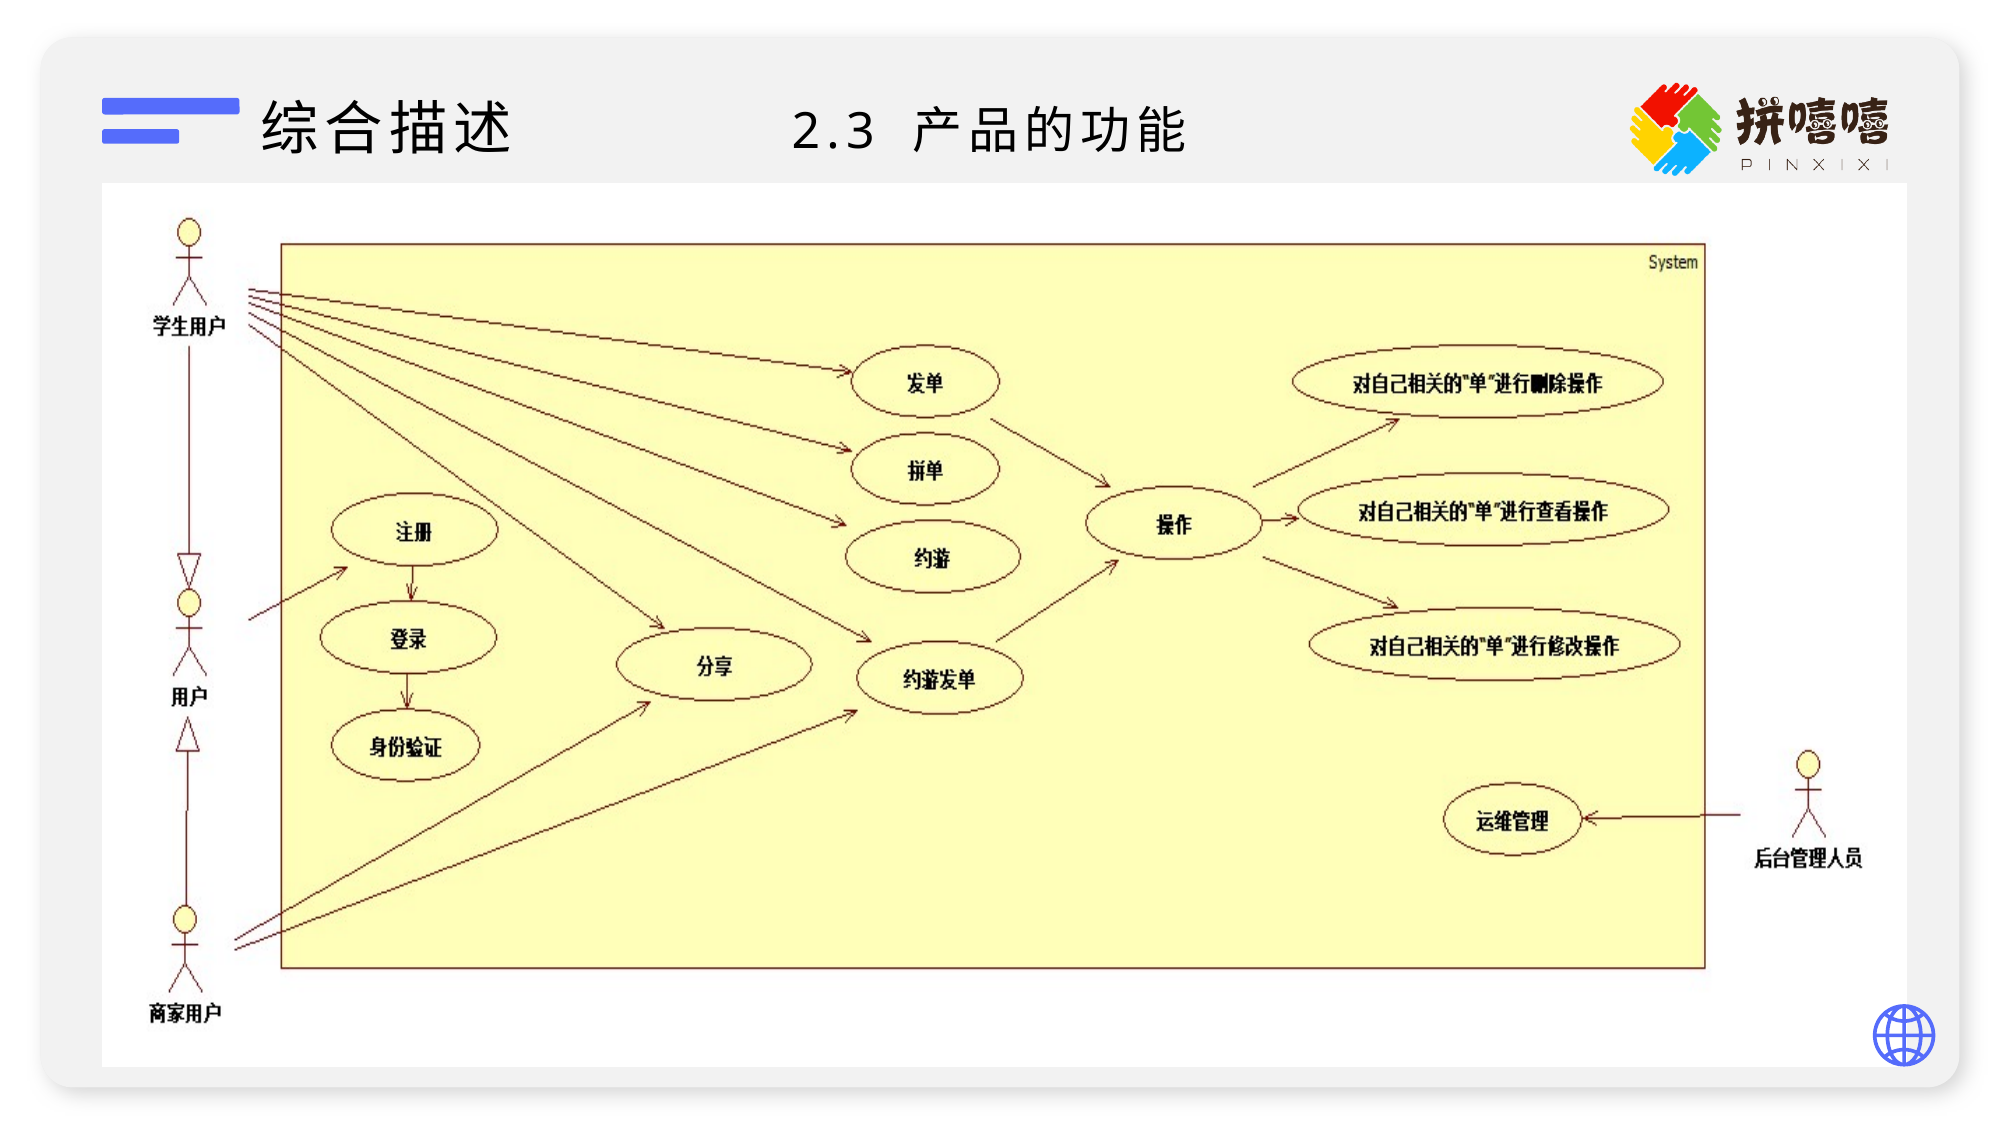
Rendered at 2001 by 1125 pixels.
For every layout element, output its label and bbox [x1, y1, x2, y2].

picture [102, 73, 1907, 1067]
text_box [40, 37, 1960, 1088]
